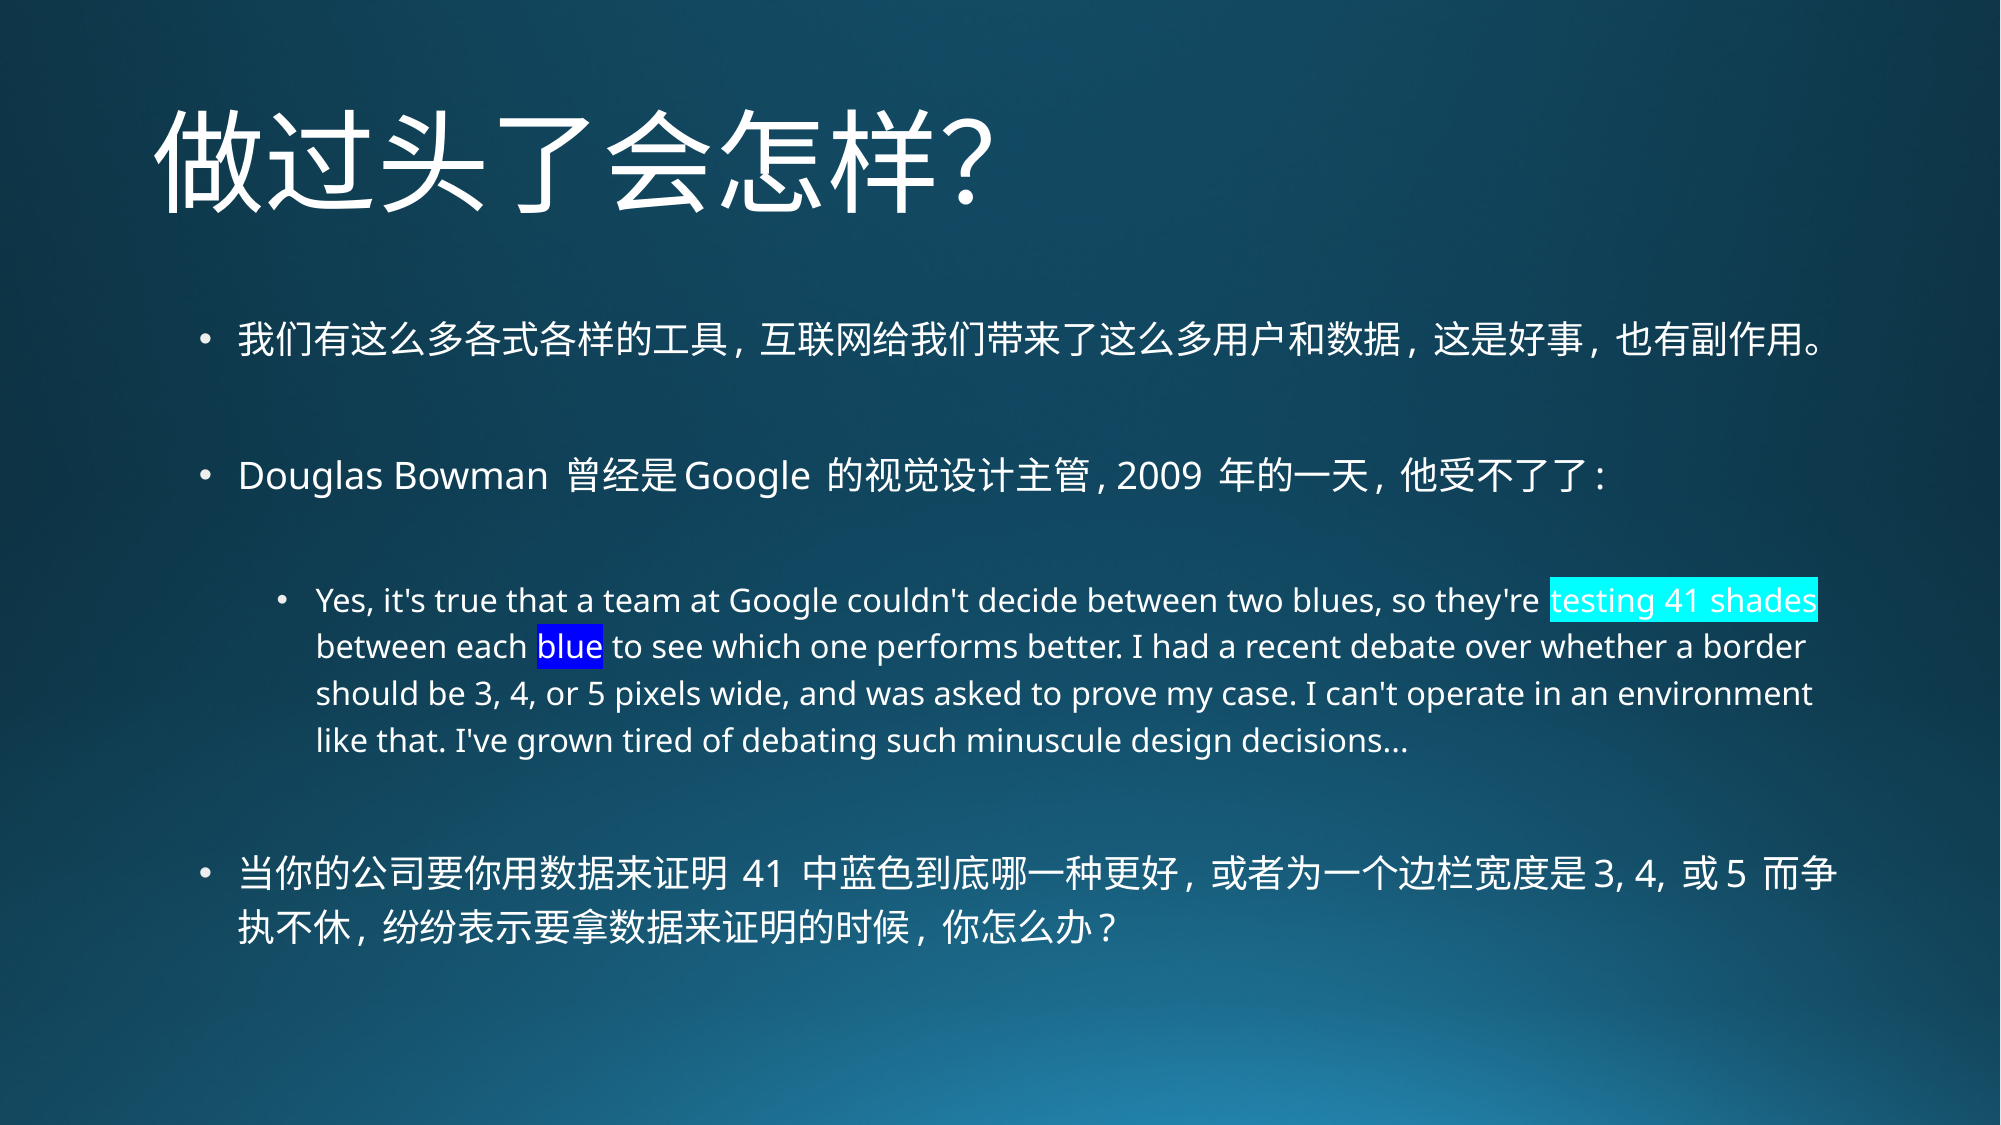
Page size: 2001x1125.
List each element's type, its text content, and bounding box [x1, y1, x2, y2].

list 我们有这么多各式各样的工具, 互联网给我们带来了这么多用户和数据, 这是好事, 也有副作用。 Douglas Bowman 曾经是Google 的视觉设计主管, 2009 年的一天, 他受不了了: Yes, it's true that a team at Google couldn't decide between two blues, so they're testing 41 shades between each blue to see which one performs better. I had a recent debate over whether a border should be 3, 4, or 5 pixels wide, and was asked to prove my case. I can't operate in an environment like that. I've grown tired of debating such minuscule design decisions... 当你的公司要你用数据来证明 41 中蓝色到底哪一种更好, 或者为一个边栏宽度是3, 4, 或5 而争执不休, 纷纷表示要拿数据来证明的时候, 你怎么办? [183, 299, 1863, 1014]
title 做过头了会怎样？ [137, 59, 1863, 278]
picture [0, 0, 2001, 1125]
